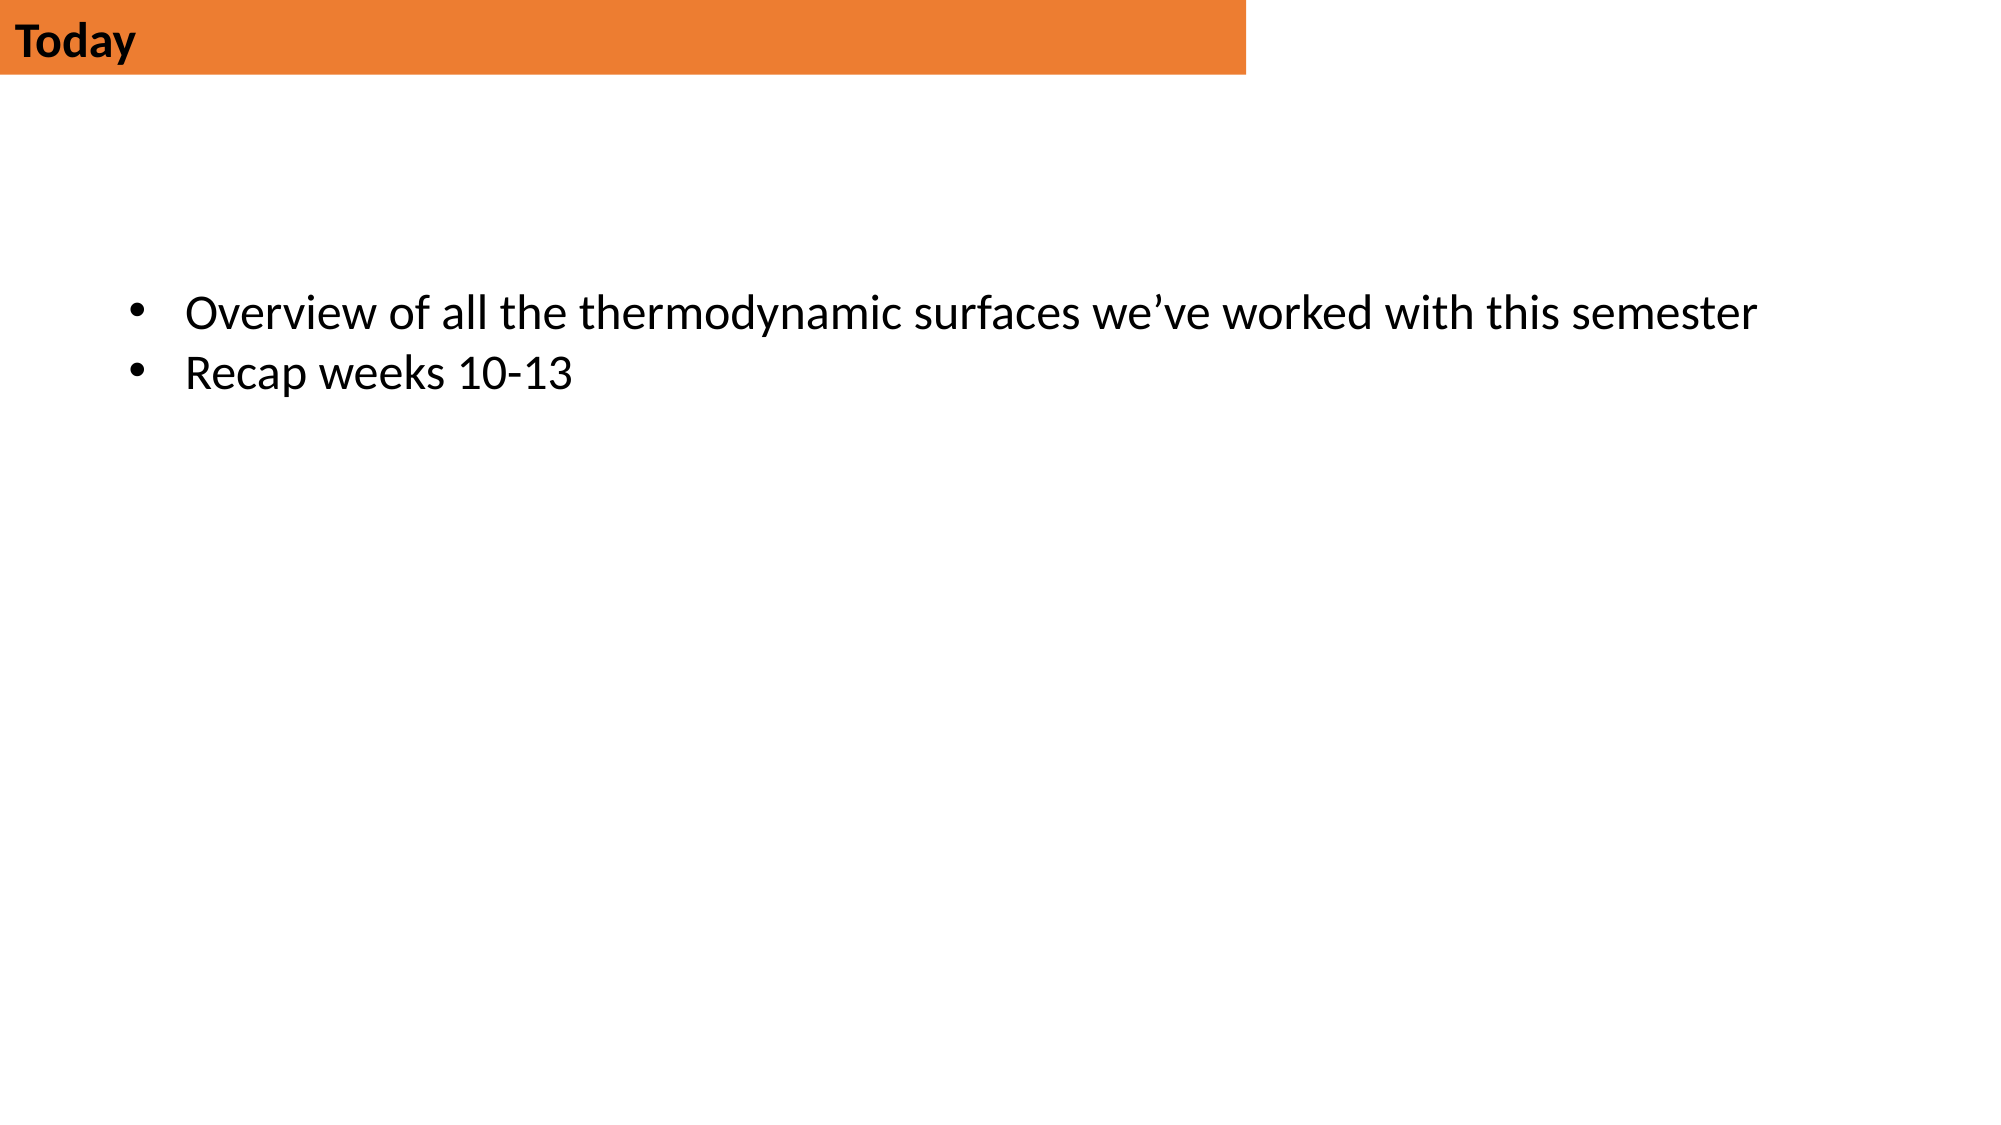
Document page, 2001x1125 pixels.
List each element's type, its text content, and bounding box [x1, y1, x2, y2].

text_box Today [0, 0, 1247, 75]
text_box Overview of all the thermodynamic surfaces we’ve worked with this semester Recap weeks 10-13 [113, 272, 1887, 407]
